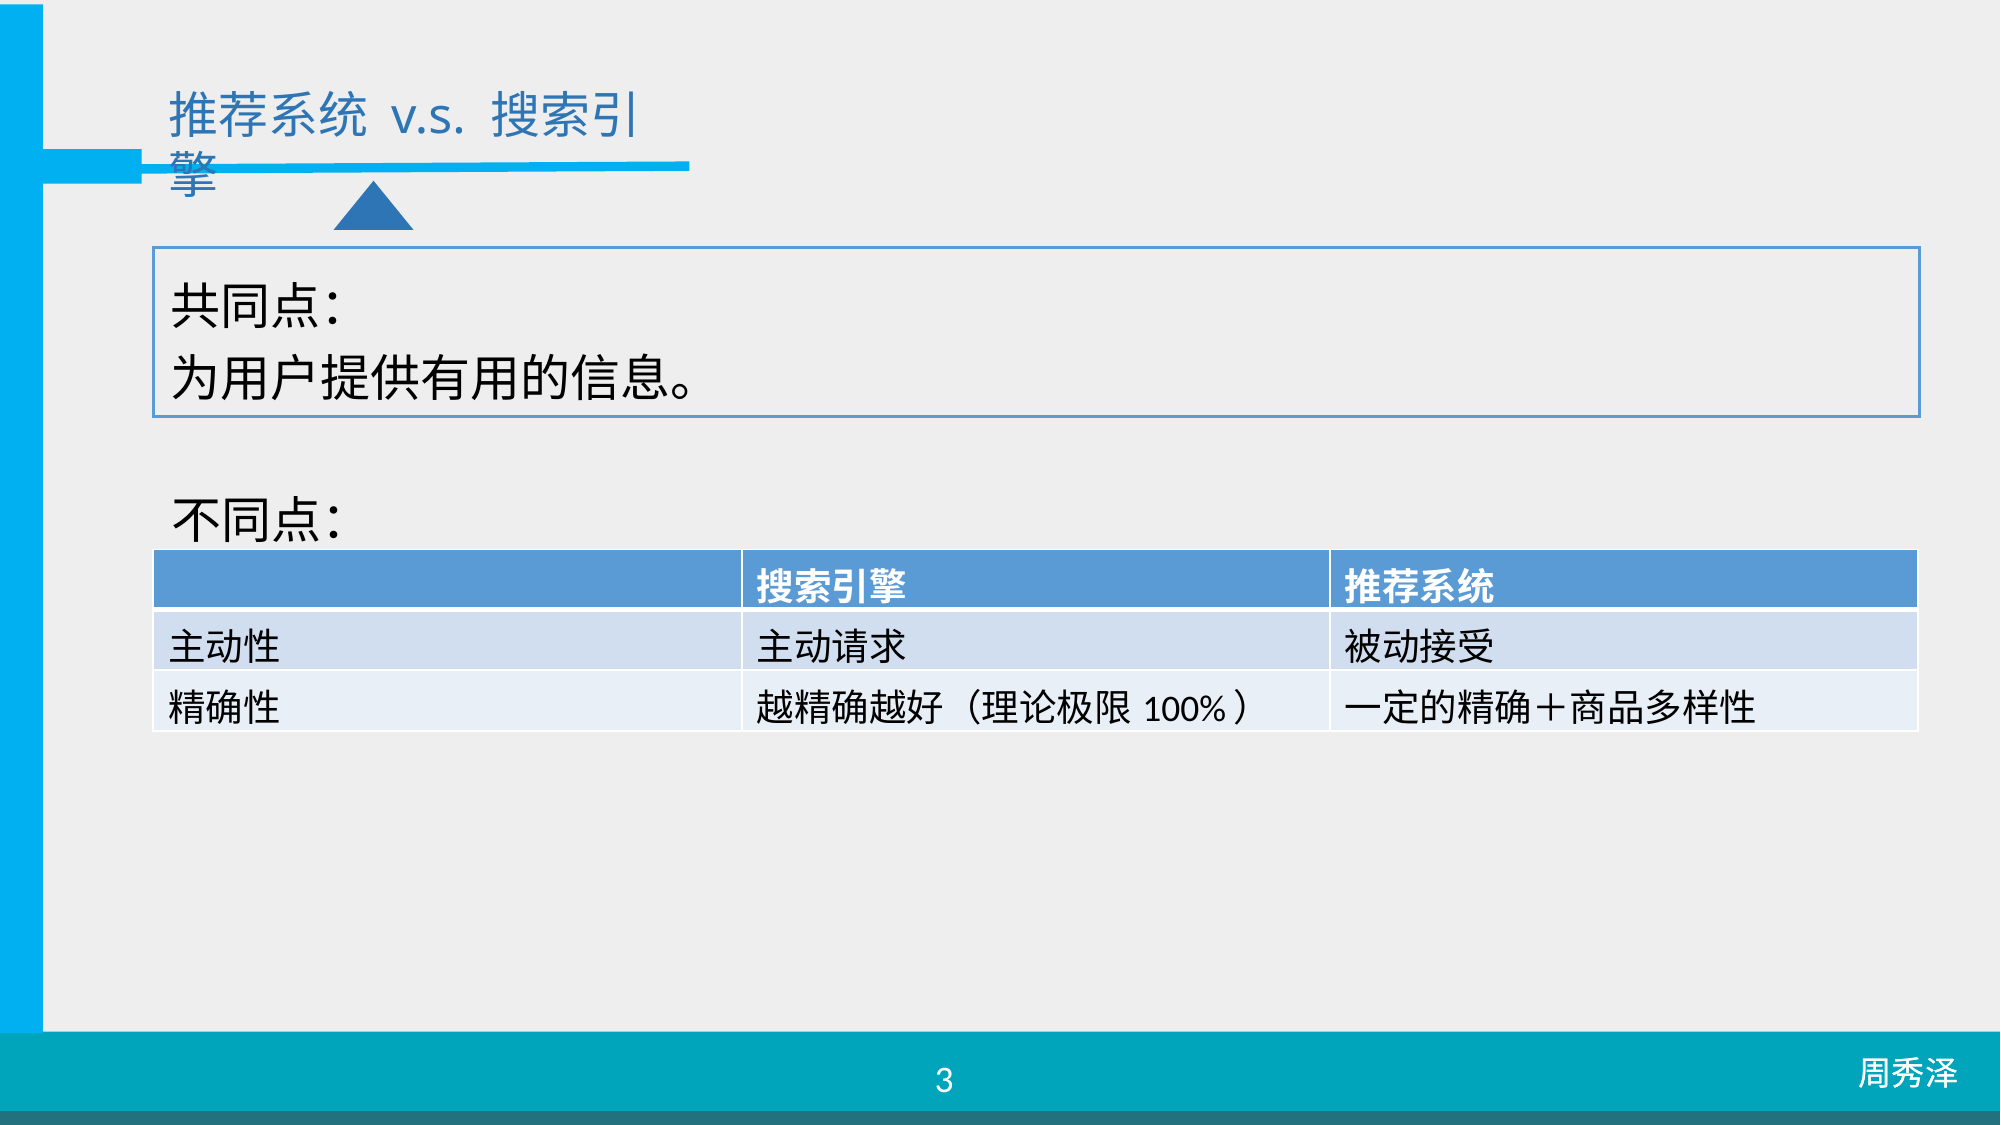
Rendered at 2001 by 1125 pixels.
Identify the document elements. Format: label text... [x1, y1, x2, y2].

table_header 搜索引擎 [743, 550, 1329, 607]
table_cell 主动请求 [743, 612, 1329, 669]
table_cell 主动性 [154, 612, 741, 669]
table_cell 一定的精确＋商品多样性 [1331, 671, 1917, 730]
text_box [333, 211, 414, 230]
text_box 3 [919, 1047, 1008, 1108]
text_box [153, 246, 1920, 417]
text_box [42, 149, 142, 184]
text_box 不同点： [156, 469, 387, 557]
text_box 周秀泽 [1843, 1044, 1986, 1099]
table_header 推荐系统 [1331, 550, 1917, 607]
table_header [154, 550, 741, 607]
table_cell 越精确越好（理论极限100%） [743, 671, 1329, 730]
table_cell 精确性 [154, 671, 741, 730]
table_cell 被动接受 [1331, 612, 1917, 669]
text_box 推荐系统 v.s. 搜索引擎 [153, 76, 700, 211]
